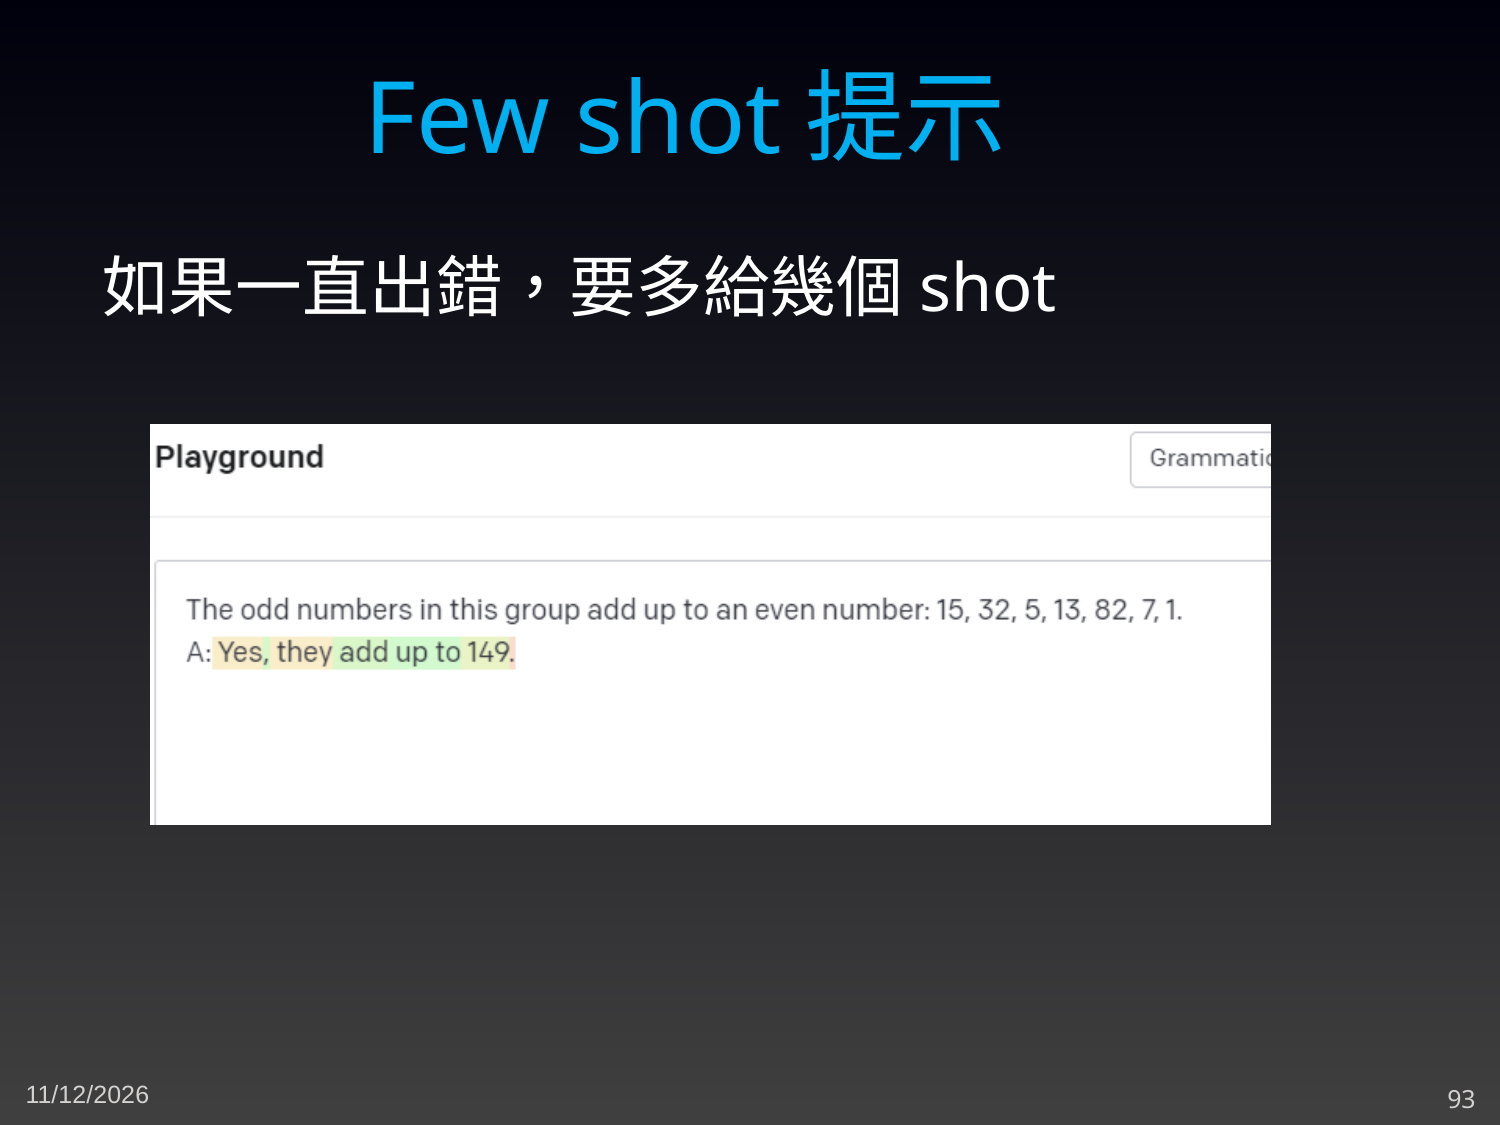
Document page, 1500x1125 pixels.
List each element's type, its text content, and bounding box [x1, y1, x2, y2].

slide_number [10, 1075, 411, 1117]
text_box Few shot提示 [349, 26, 1311, 189]
slide_number 93 [1340, 1075, 1491, 1117]
picture [149, 424, 1271, 826]
text_box 如果一直出錯，要多給幾個shot [87, 237, 1438, 333]
